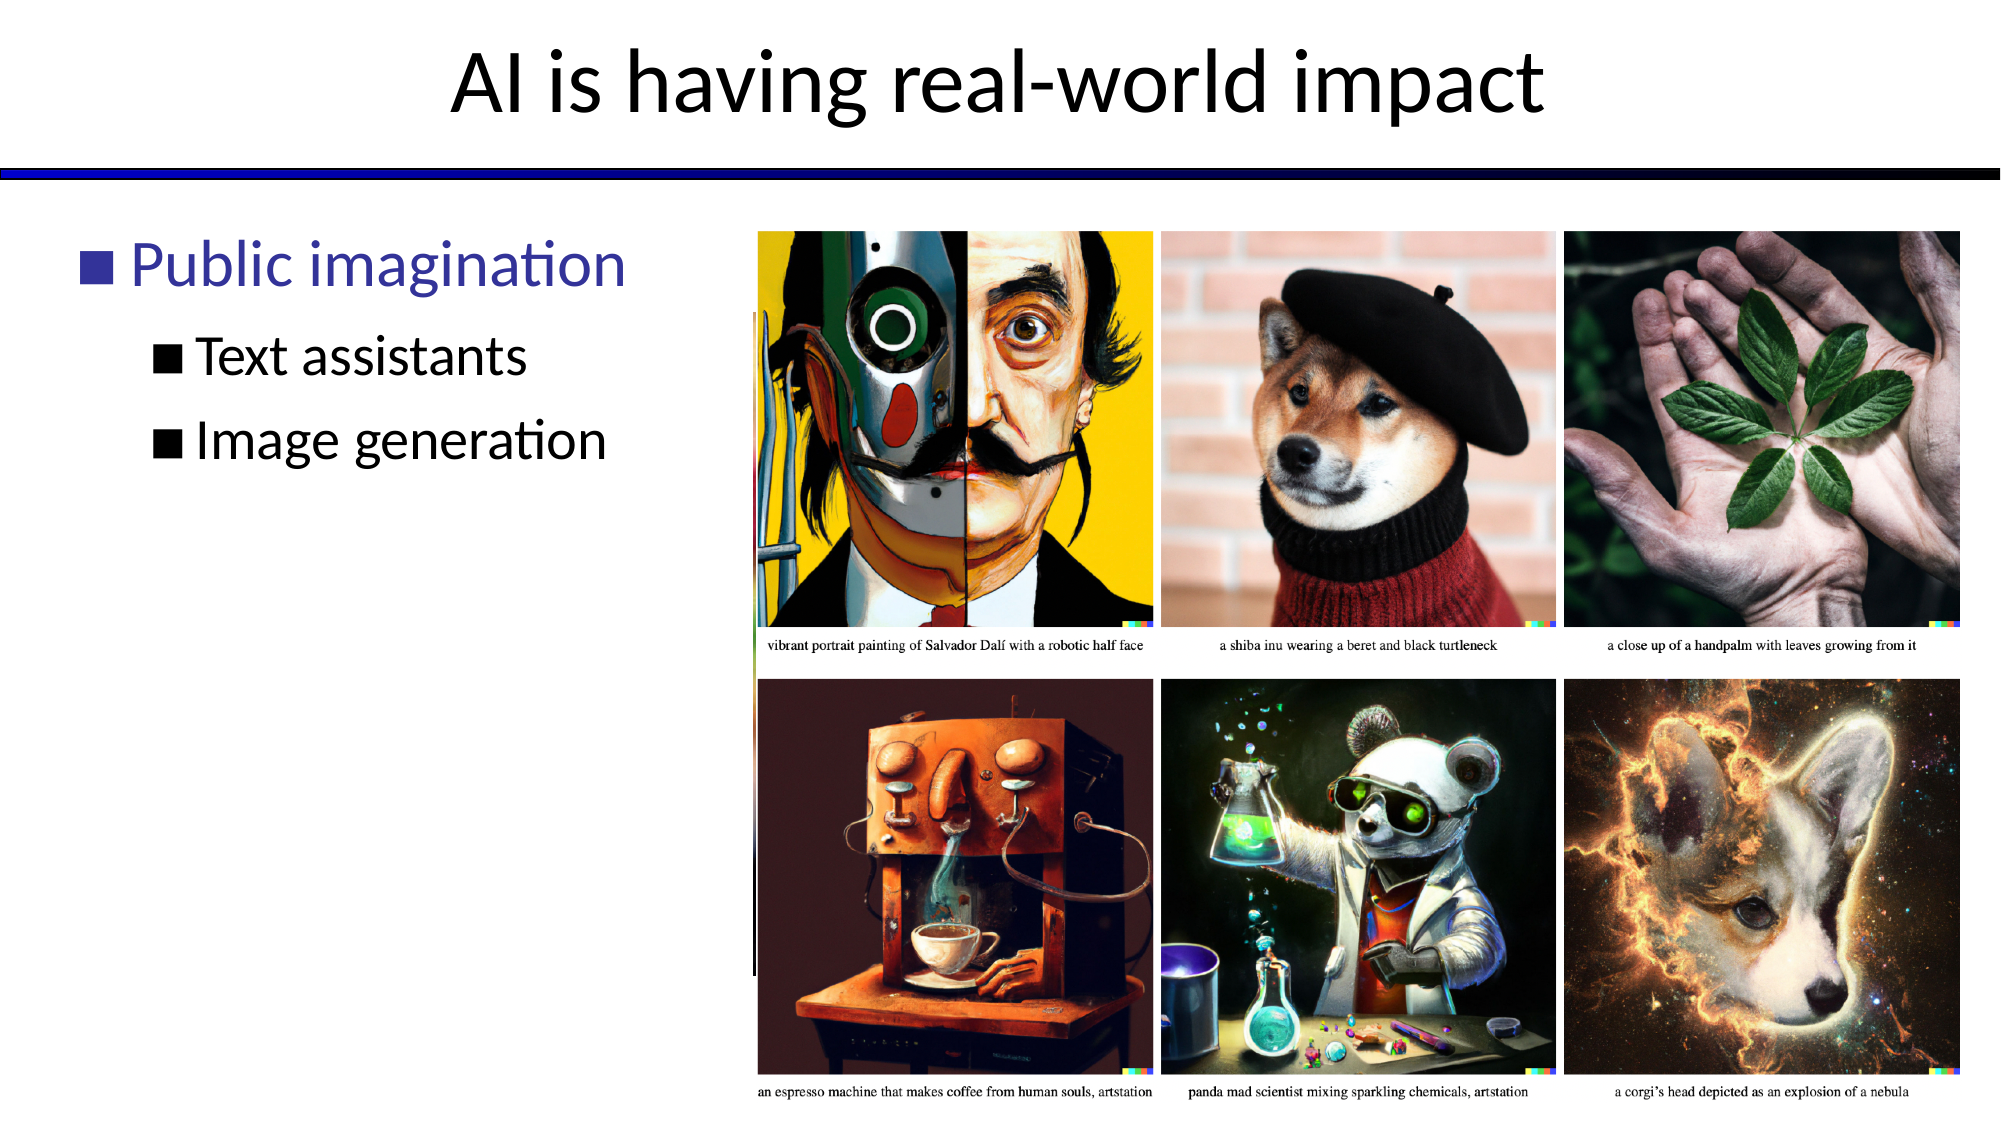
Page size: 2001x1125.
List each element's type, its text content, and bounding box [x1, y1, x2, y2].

picture [1740, 170, 1999, 178]
text_box Public imagination Text assistants Image generation [67, 198, 637, 472]
title AI is having real-world impact [260, 18, 1740, 209]
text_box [753, 228, 1963, 1104]
picture [1, 170, 260, 178]
